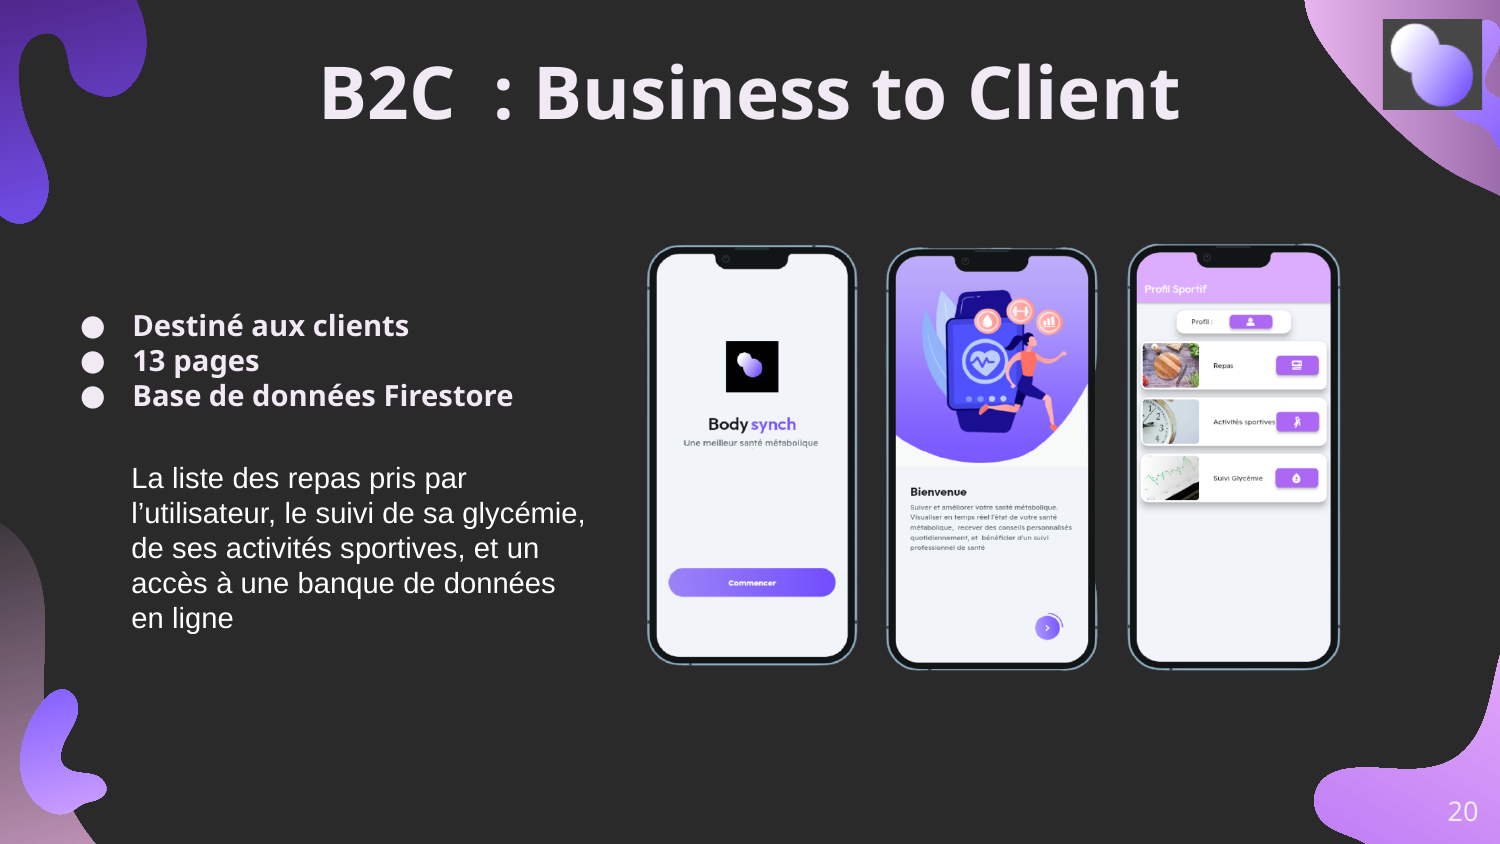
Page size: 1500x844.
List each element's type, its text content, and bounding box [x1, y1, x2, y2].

slide_number ‹#› [1403, 779, 1494, 844]
title B2C : Business to Client [118, 31, 1382, 165]
picture [1382, 19, 1483, 110]
text_box Destiné aux clients 13 pages Base de données Firestore [42, 291, 596, 427]
picture [601, 238, 1356, 681]
text_box La liste des repas pris par l’utilisateur, le suivi de sa glycémie, de ses activités sportives, et un accès à une banque de données en ligne [116, 444, 596, 650]
